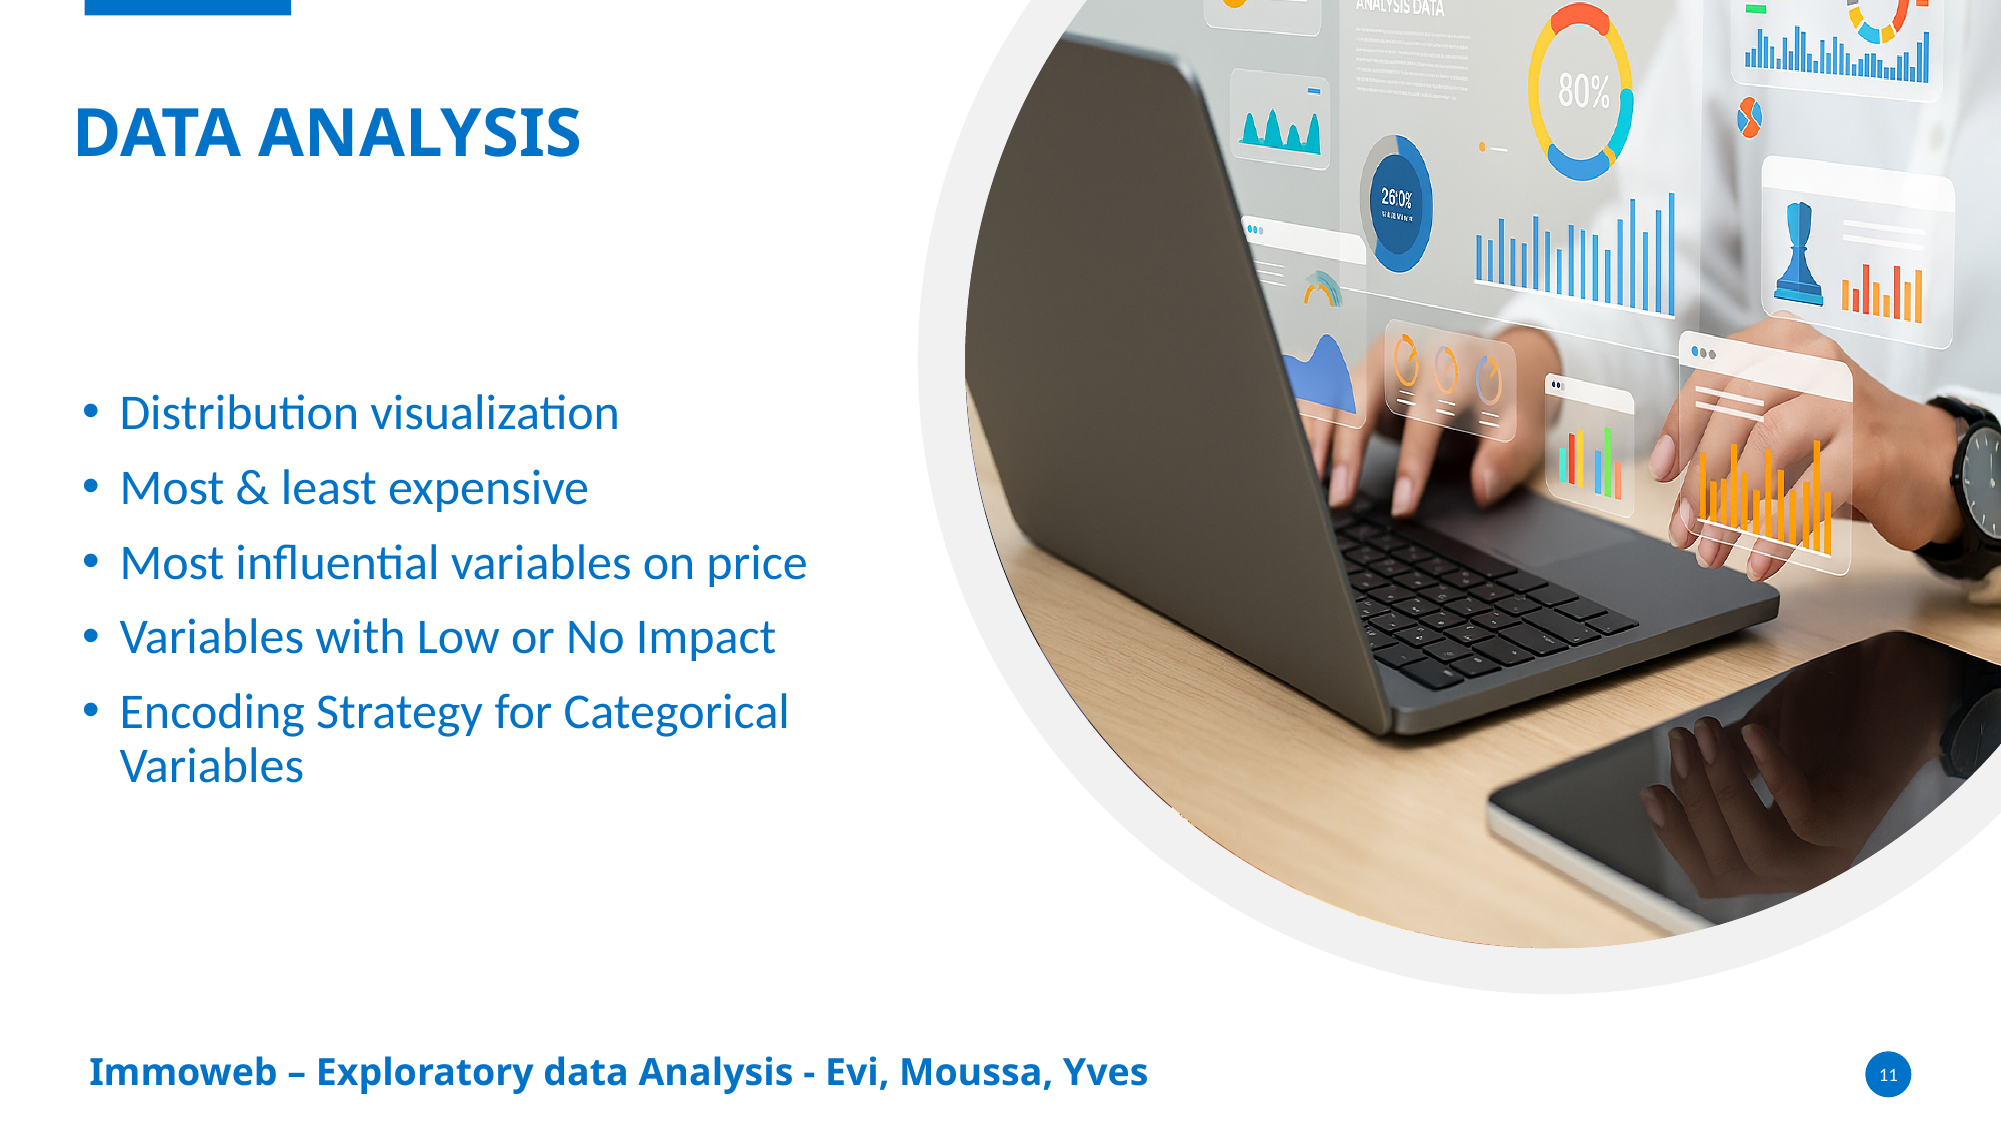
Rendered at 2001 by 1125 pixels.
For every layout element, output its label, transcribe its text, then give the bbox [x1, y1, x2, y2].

picture [965, 0, 2000, 949]
list Distribution visualization Most & least expensive Most influential variables on price Variables with Low or No Impact Encoding Strategy for Categorical Variables [82, 386, 902, 501]
title Data analysis [72, 25, 883, 244]
slide_number 11 [1864, 1059, 1913, 1090]
